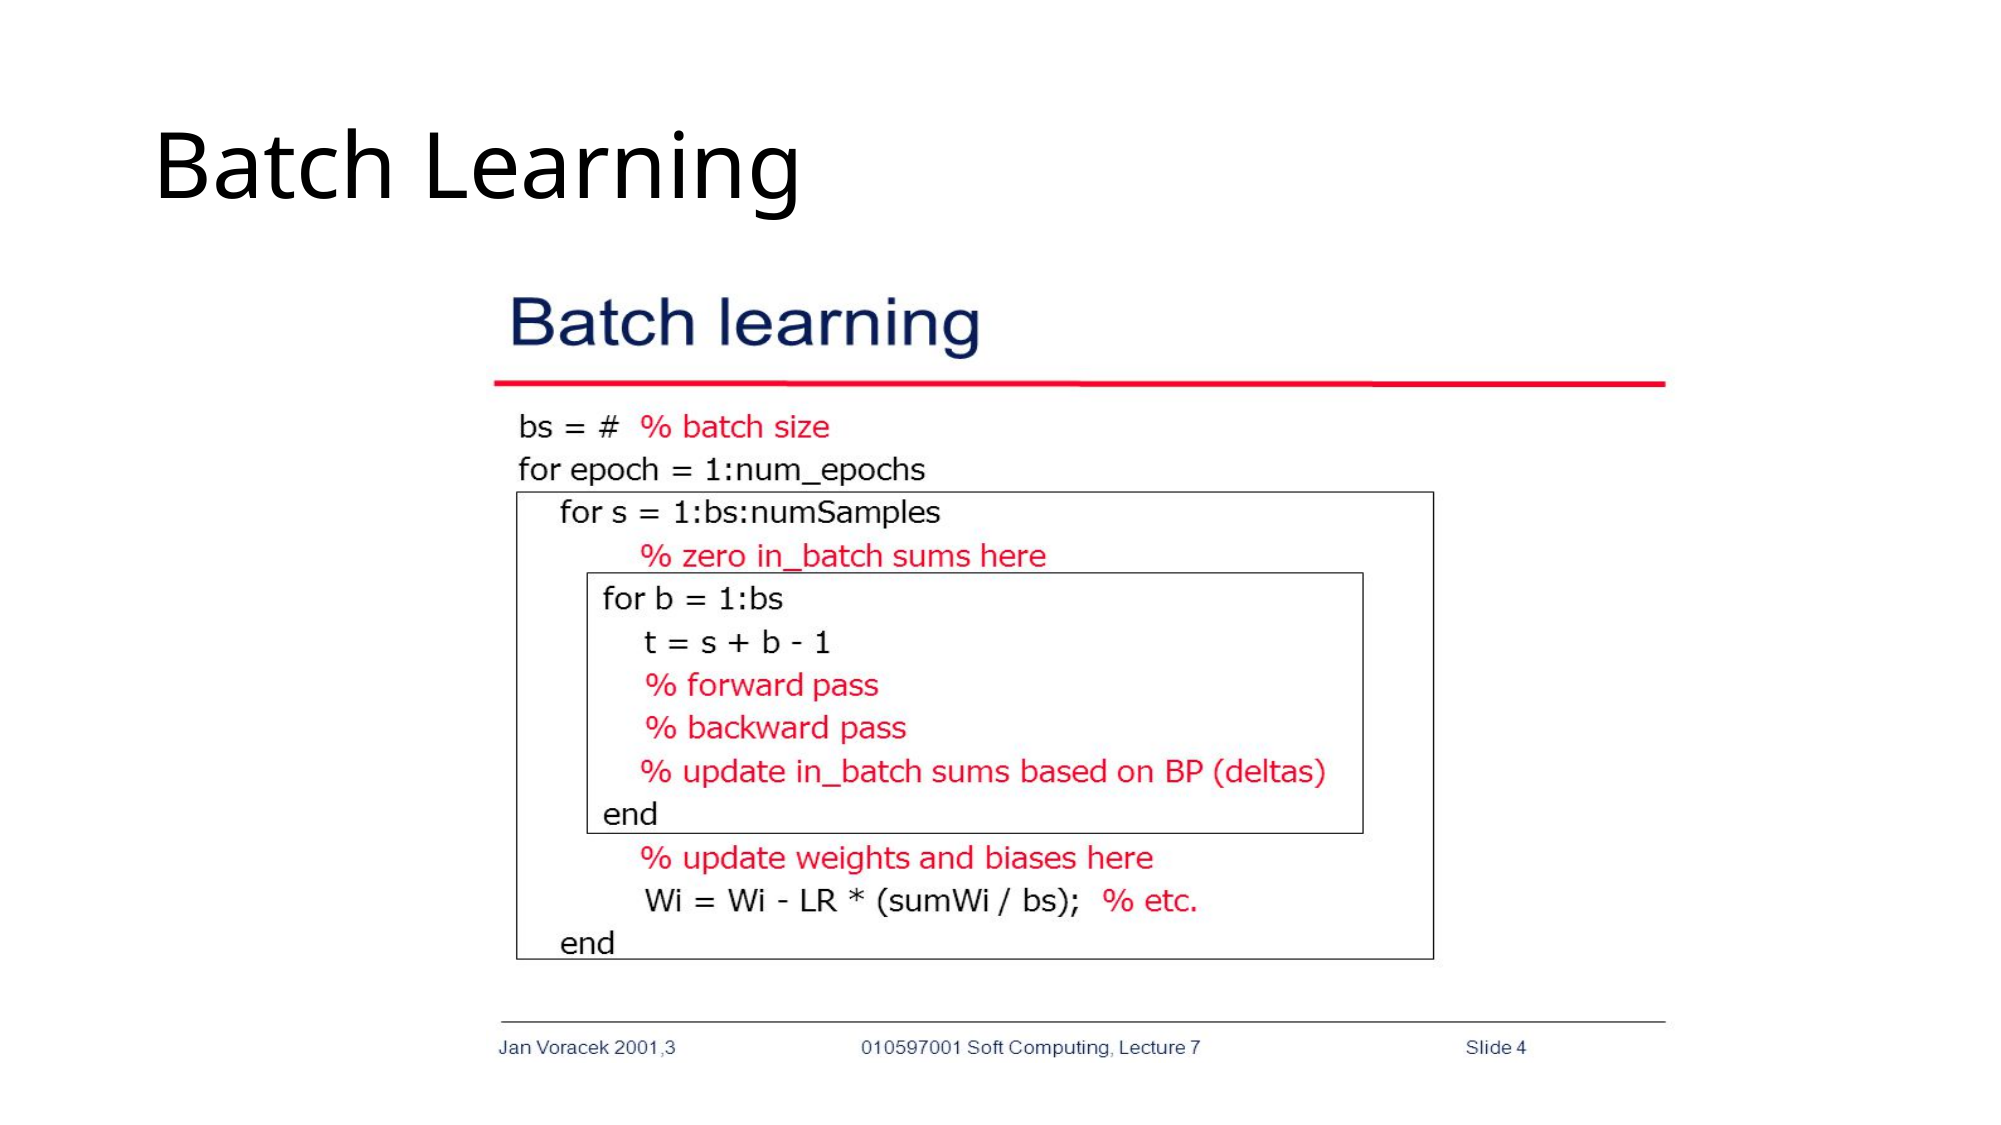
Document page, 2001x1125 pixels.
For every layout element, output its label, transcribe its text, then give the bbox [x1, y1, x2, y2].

title Batch Learning [137, 59, 1863, 278]
picture [486, 258, 1690, 1064]
